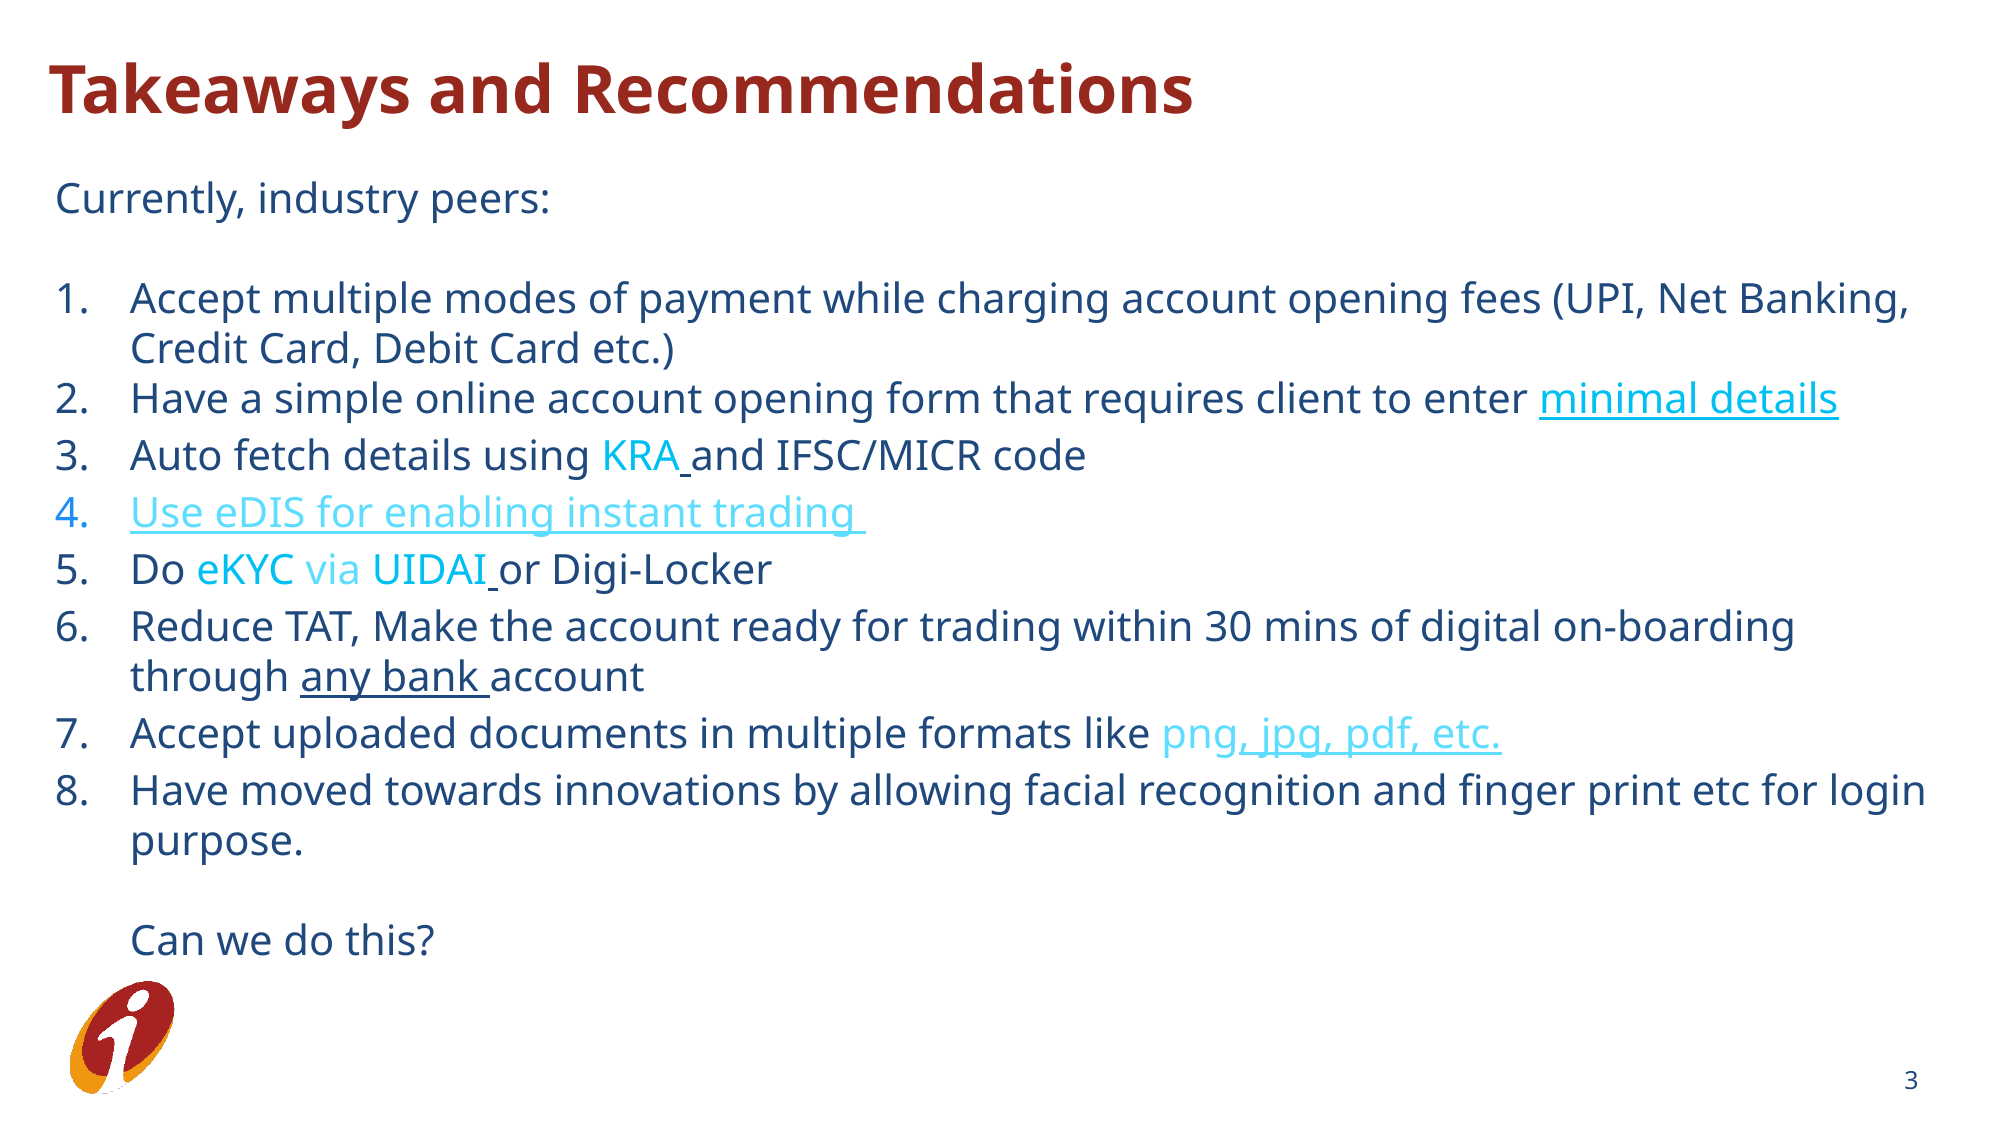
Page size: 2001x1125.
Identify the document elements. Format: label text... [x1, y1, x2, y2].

picture [62, 1022, 181, 1100]
list Takeaways and Recommendations [33, 38, 1951, 163]
slide_number 3 [1833, 1050, 1934, 1111]
text_box Currently, industry peers: Accept multiple modes of payment while charging account opening fees (UPI, Net Banking, Credit Card, Debit Card etc.) Have a simple online account opening form that requires client to enter minimal details Auto fetch details using KRA and IFSC/MICR code Use eDIS for enabling instant trading Do eKYC via UIDAI or Digi-Locker Reduce TAT, Make the account ready for trading within 30 mins of digital on-boarding through any bank account Accept uploaded documents in multiple formats like png, jpg, pdf, etc. Have moved towards innovations by allowing facial recognition and finger print etc for login purpose. Can we do this? [40, 164, 1957, 1022]
